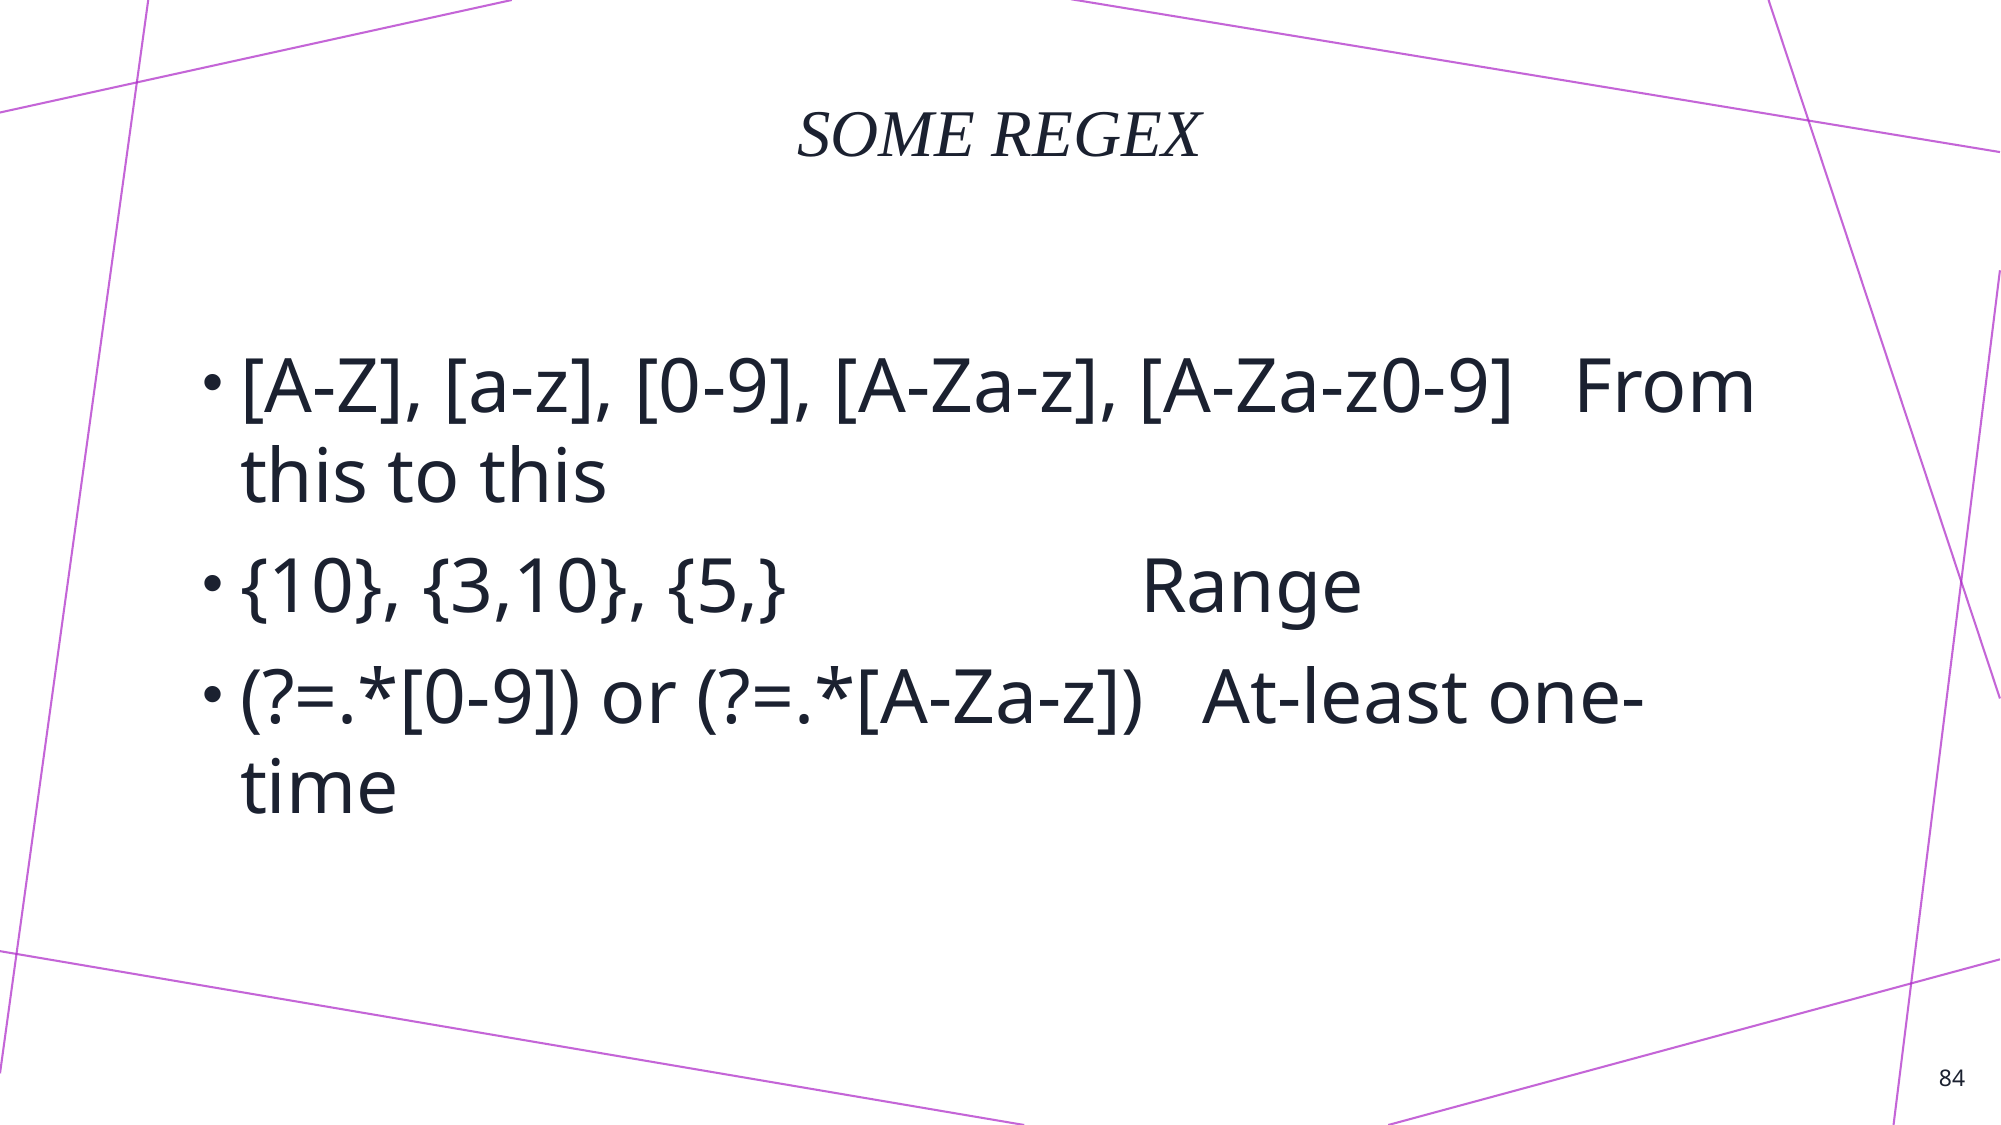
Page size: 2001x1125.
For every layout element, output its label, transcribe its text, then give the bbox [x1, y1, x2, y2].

slide_number 84 [1903, 1049, 1981, 1110]
list [A-Z], [a-z], [0-9], [A-Za-z], [A-Za-z0-9] From this to this {10}, {3,10}, {5,} Range (?=.*[0-9]) or (?=.*[A-Za-z]) At-least one-time [187, 329, 1813, 990]
title Some REGEX [694, 51, 1306, 219]
